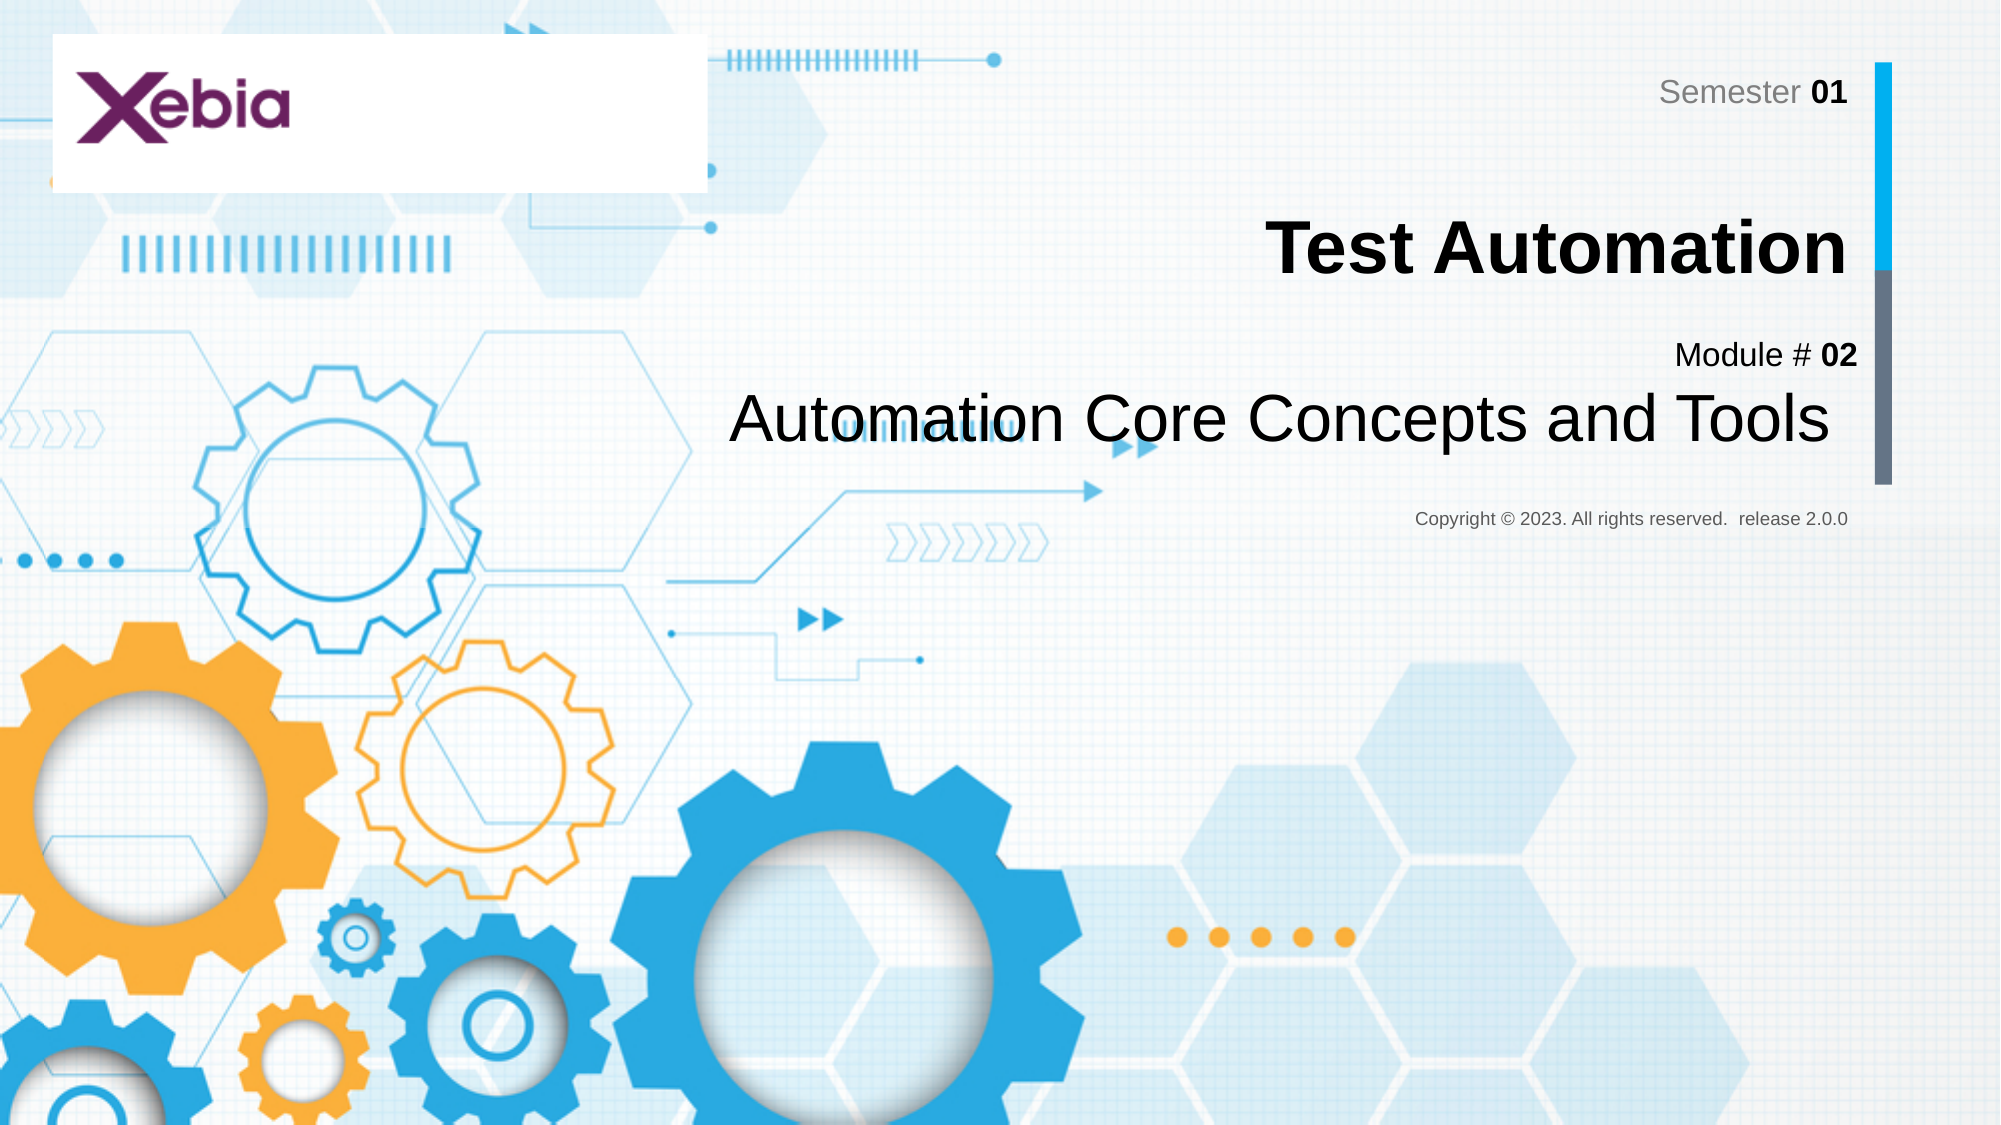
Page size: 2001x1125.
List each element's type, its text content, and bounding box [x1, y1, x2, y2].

picture [0, 528, 2000, 1125]
picture [52, 34, 708, 193]
list [800, 0, 1863, 478]
list Automation Core Concepts and Tools [330, 367, 1866, 483]
list Selenium WebDriver is often used in the following context: Selenium WebDriver automates web interactions for testing applications. Cross-browser testing ensures compatibility with browsers like Chrome and Firefox. Regression testing validates new code changes. Integration testing checks interactions between components. End-to-end testing simulates the full user journey. User acceptance testing validates the application against requirements. [0, 0, 2000, 528]
text_box [373, 607, 1601, 754]
